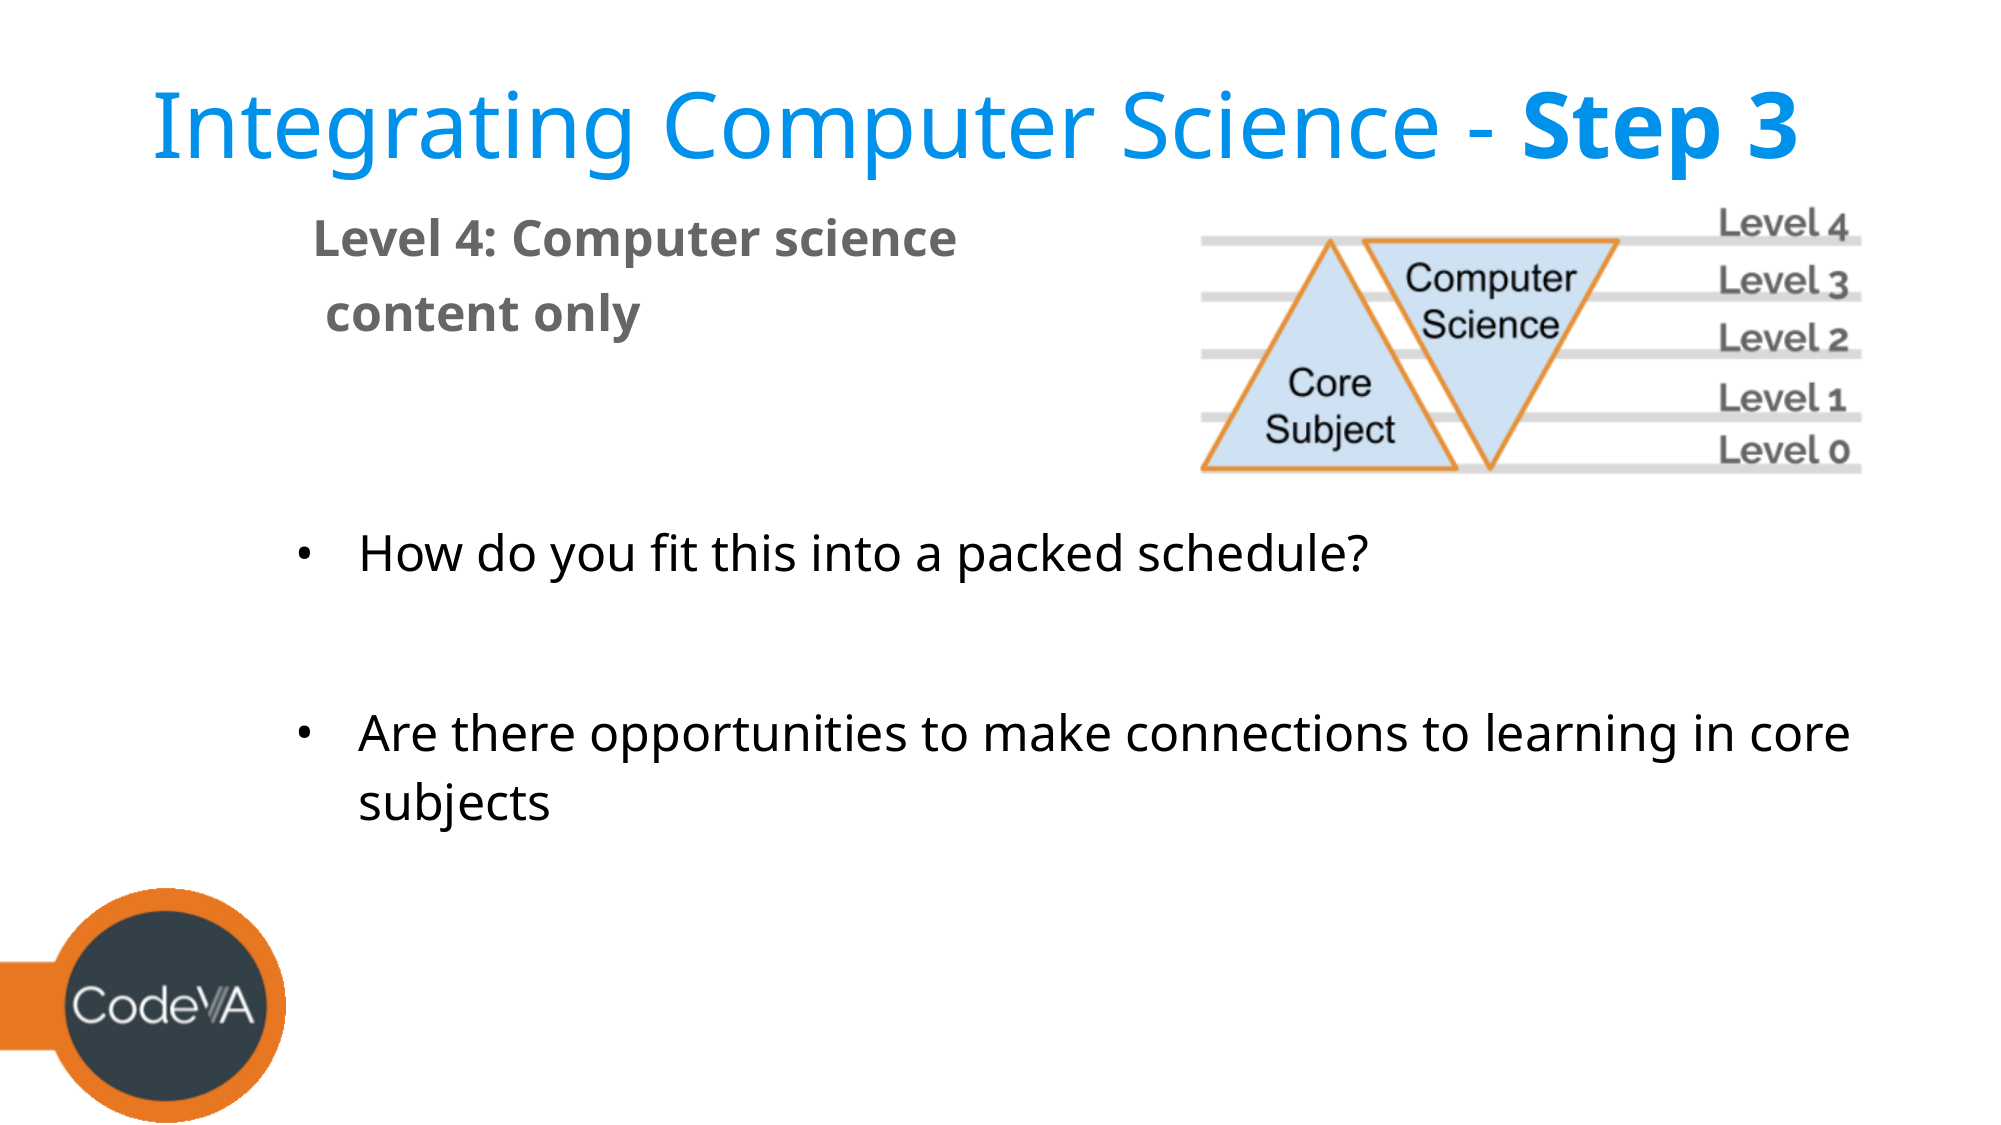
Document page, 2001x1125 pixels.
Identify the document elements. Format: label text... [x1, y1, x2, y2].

picture [1168, 187, 1882, 494]
picture [0, 885, 286, 1125]
list Level 4: Computer science content only How do you fit this into a packed schedule? Are there opportunities to make connections to learning in core subjects [268, 198, 1928, 1018]
title Integrating Computer Science - Step 3 [137, 59, 1863, 199]
